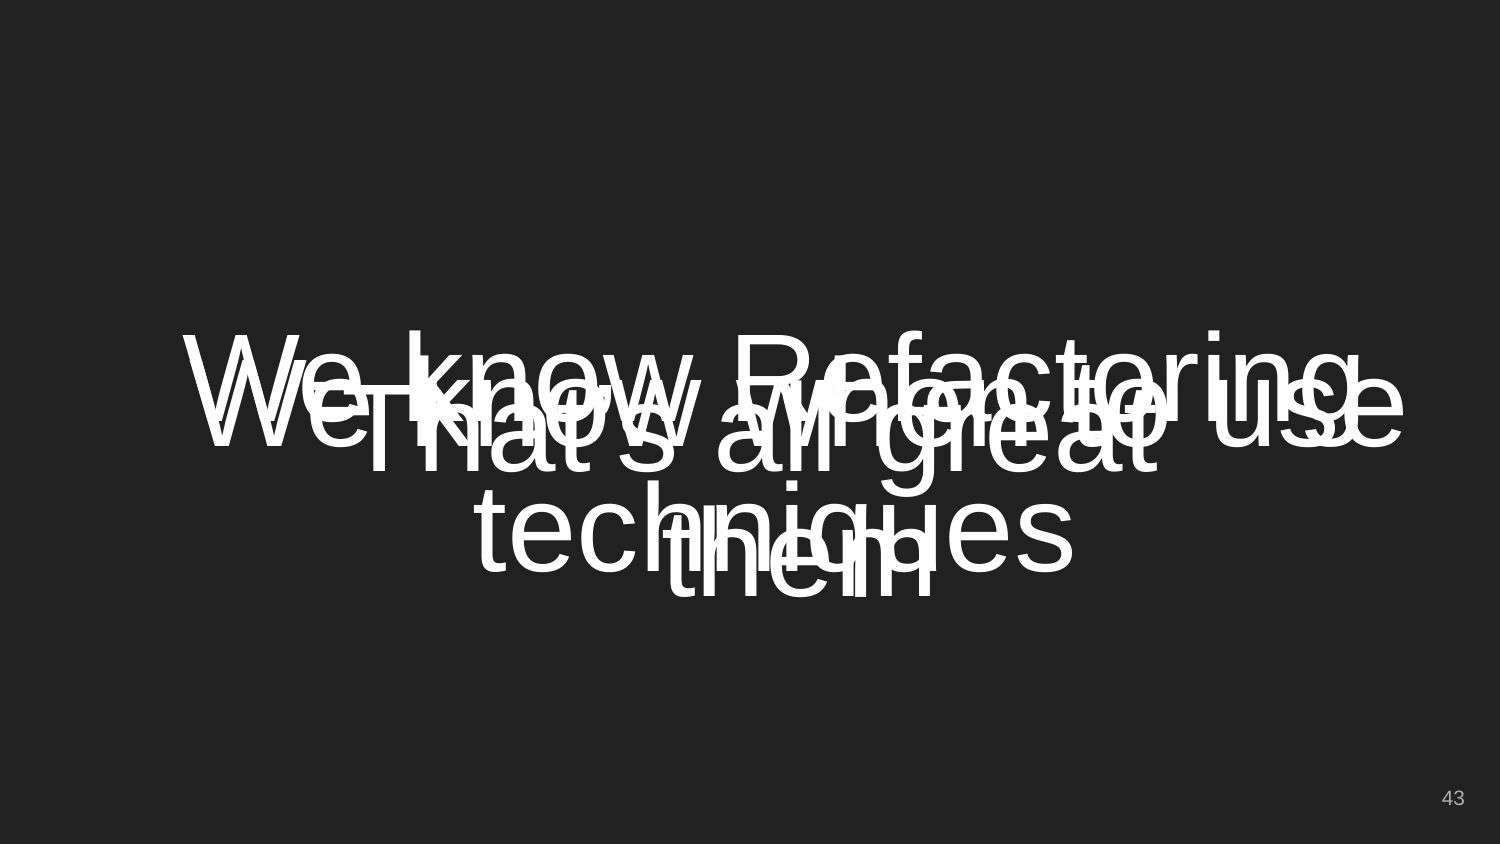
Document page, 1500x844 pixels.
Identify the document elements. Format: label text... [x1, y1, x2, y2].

slide_number ‹#› [1389, 764, 1480, 830]
title We know when to use them [101, 402, 1499, 541]
title That’s all great [51, 352, 1449, 491]
title We know Refactoring techniques [76, 377, 1474, 516]
